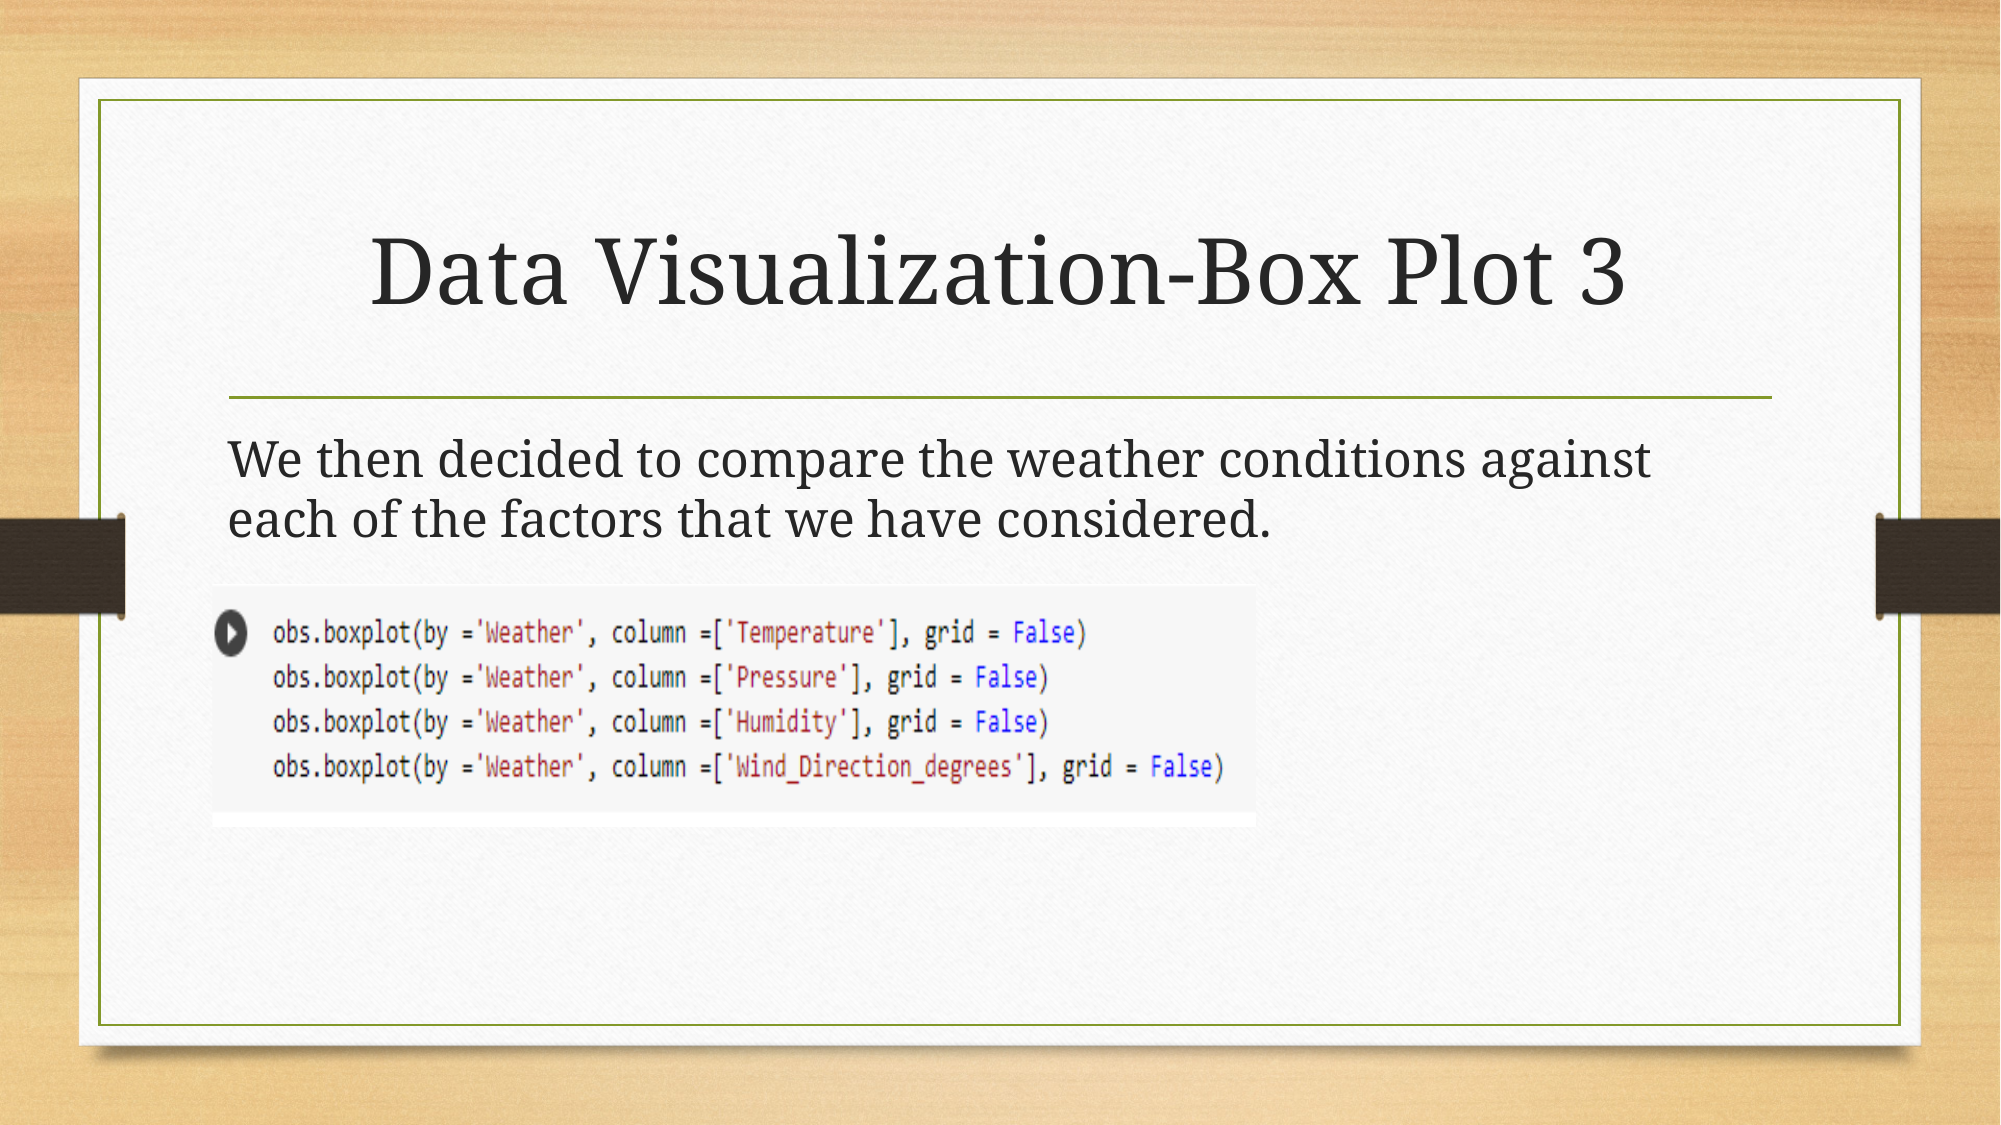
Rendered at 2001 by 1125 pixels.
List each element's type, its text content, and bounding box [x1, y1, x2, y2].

list We then decided to compare the weather conditions against each of the factors that we have considered. [212, 419, 1788, 964]
title Data Visualization-Box Plot 3 [212, 161, 1788, 375]
picture [0, 0, 2001, 1125]
